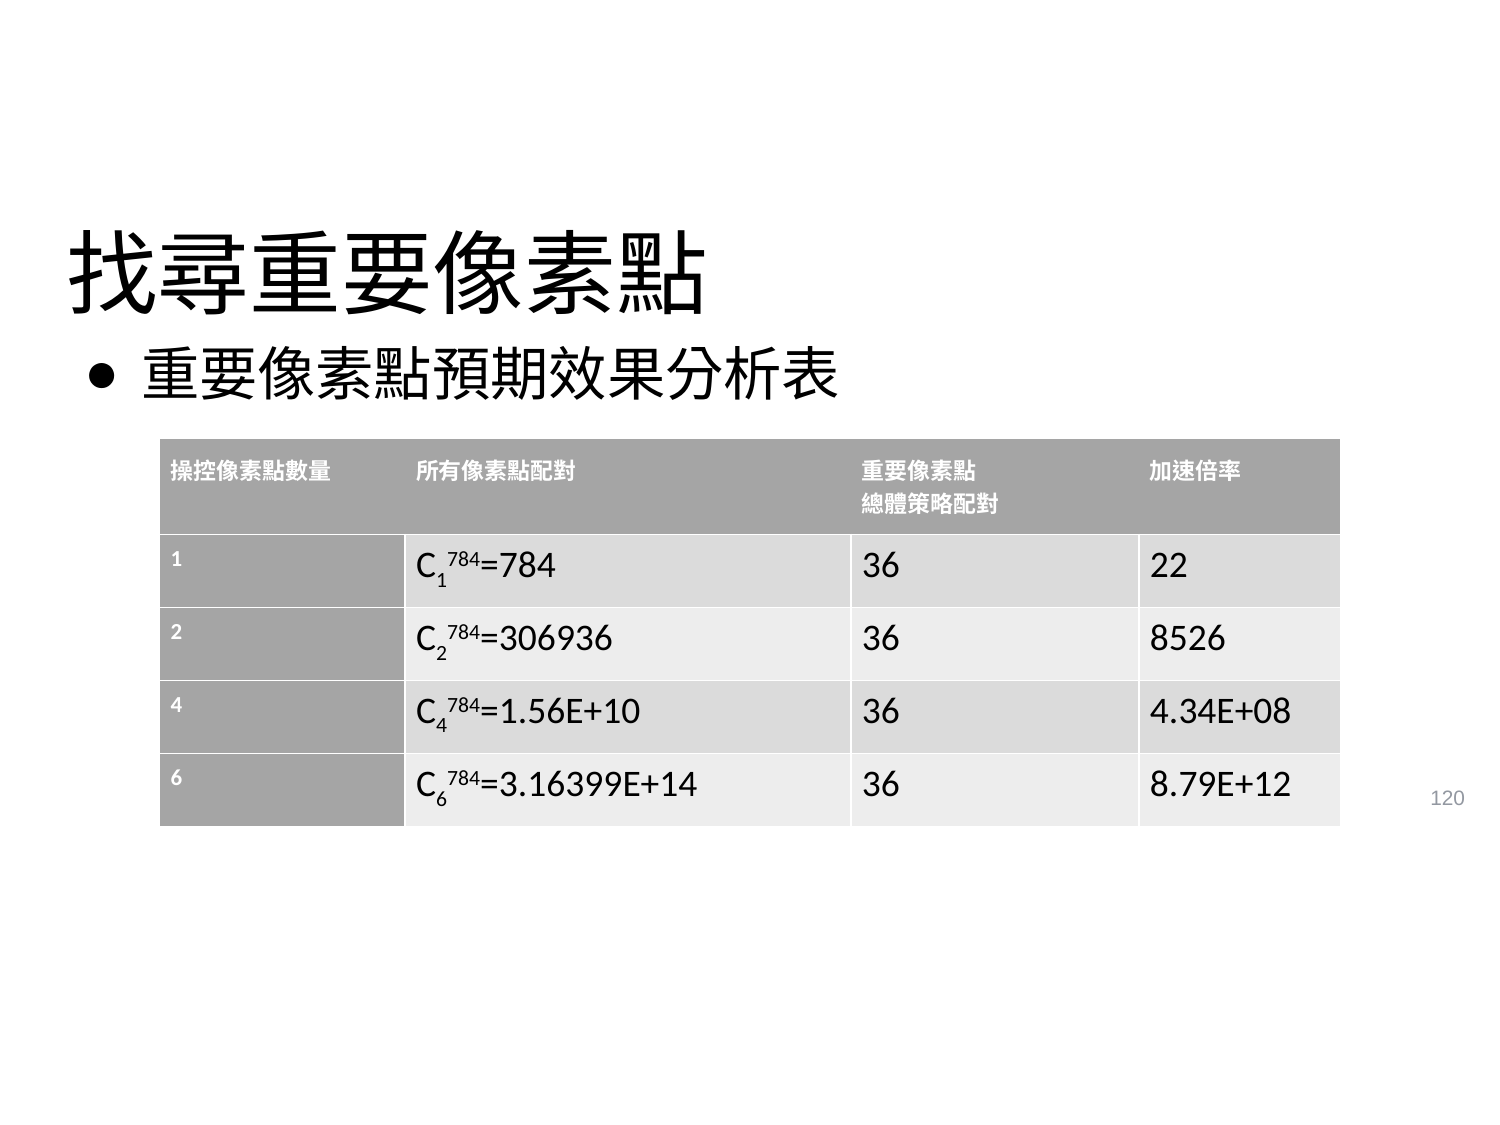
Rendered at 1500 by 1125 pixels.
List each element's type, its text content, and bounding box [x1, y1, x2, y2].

table_header 重要像素點 總體策略配對 [851, 439, 1139, 534]
table_cell 36 [852, 608, 1138, 680]
table_cell 6 [160, 754, 404, 826]
slide_number 120 [1449, 764, 1480, 830]
table_cell 4.34E+08 [1140, 681, 1340, 753]
table_header 所有像素點配對 [405, 439, 851, 534]
table_cell C6784=3.16399E+14 [406, 754, 850, 826]
table_cell 4 [160, 681, 404, 753]
table_cell 36 [852, 681, 1138, 753]
table_cell C4784=1.56E+10 [406, 681, 850, 753]
table_cell 36 [852, 535, 1138, 607]
table_cell 22 [1140, 535, 1340, 607]
table_cell C2784=306936 [406, 608, 850, 680]
table_cell 8526 [1140, 608, 1340, 680]
table_cell 1 [160, 535, 404, 607]
list 重要像素點預期效果分析表 [51, 329, 1449, 891]
table_cell 8.79E+12 [1140, 754, 1340, 826]
title 找尋重要像素點 [51, 213, 1449, 308]
table_header 操控像素點數量 [160, 439, 405, 534]
table_cell 36 [852, 754, 1138, 826]
table_cell C1784=784 [406, 535, 850, 607]
table_header 加速倍率 [1139, 439, 1340, 534]
table_cell 2 [160, 608, 404, 680]
